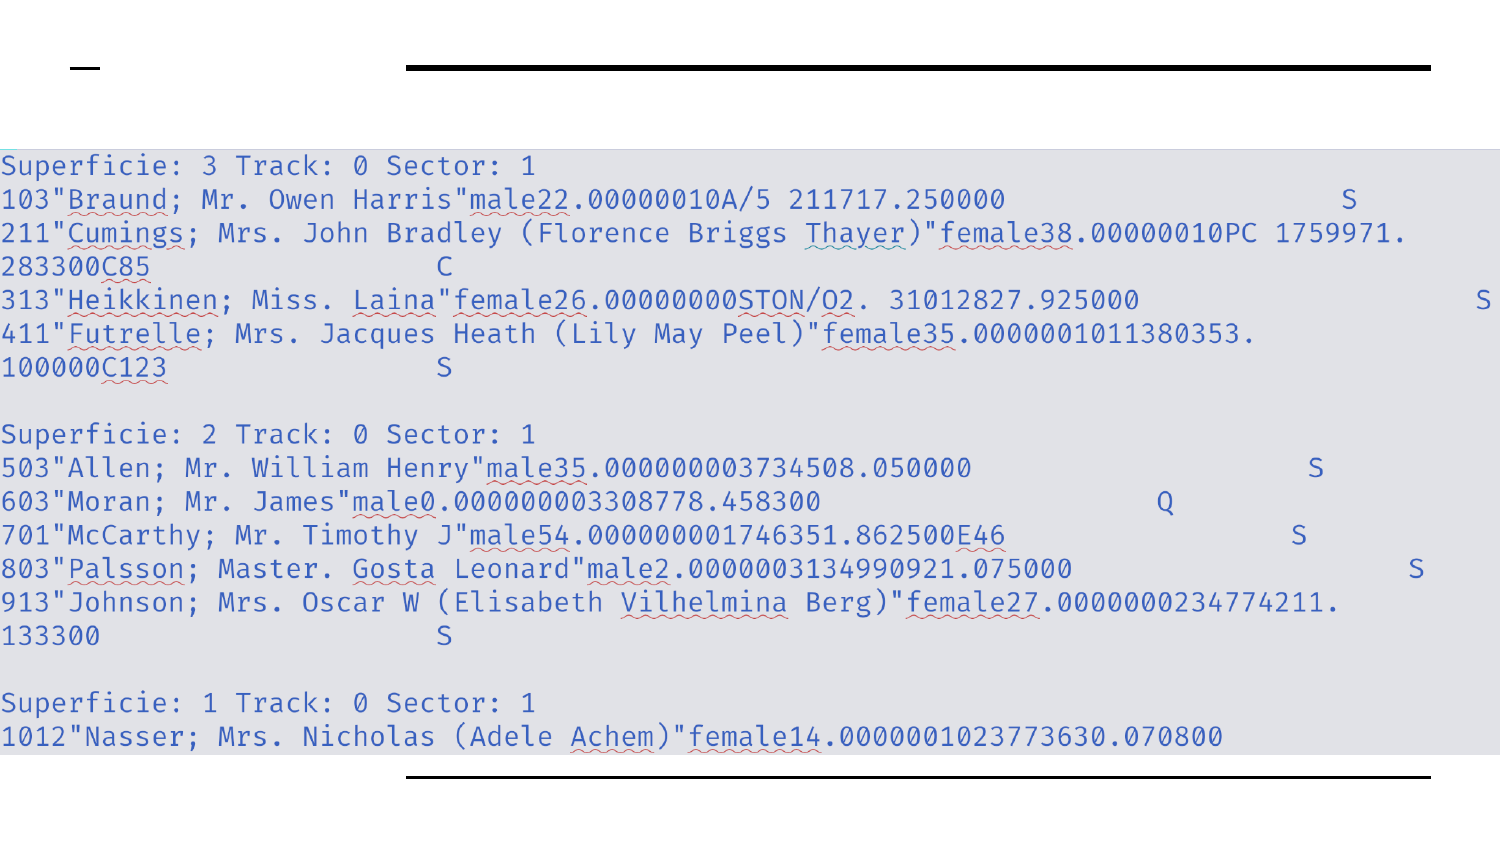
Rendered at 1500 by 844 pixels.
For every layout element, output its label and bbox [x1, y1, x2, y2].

picture [0, 148, 1500, 755]
